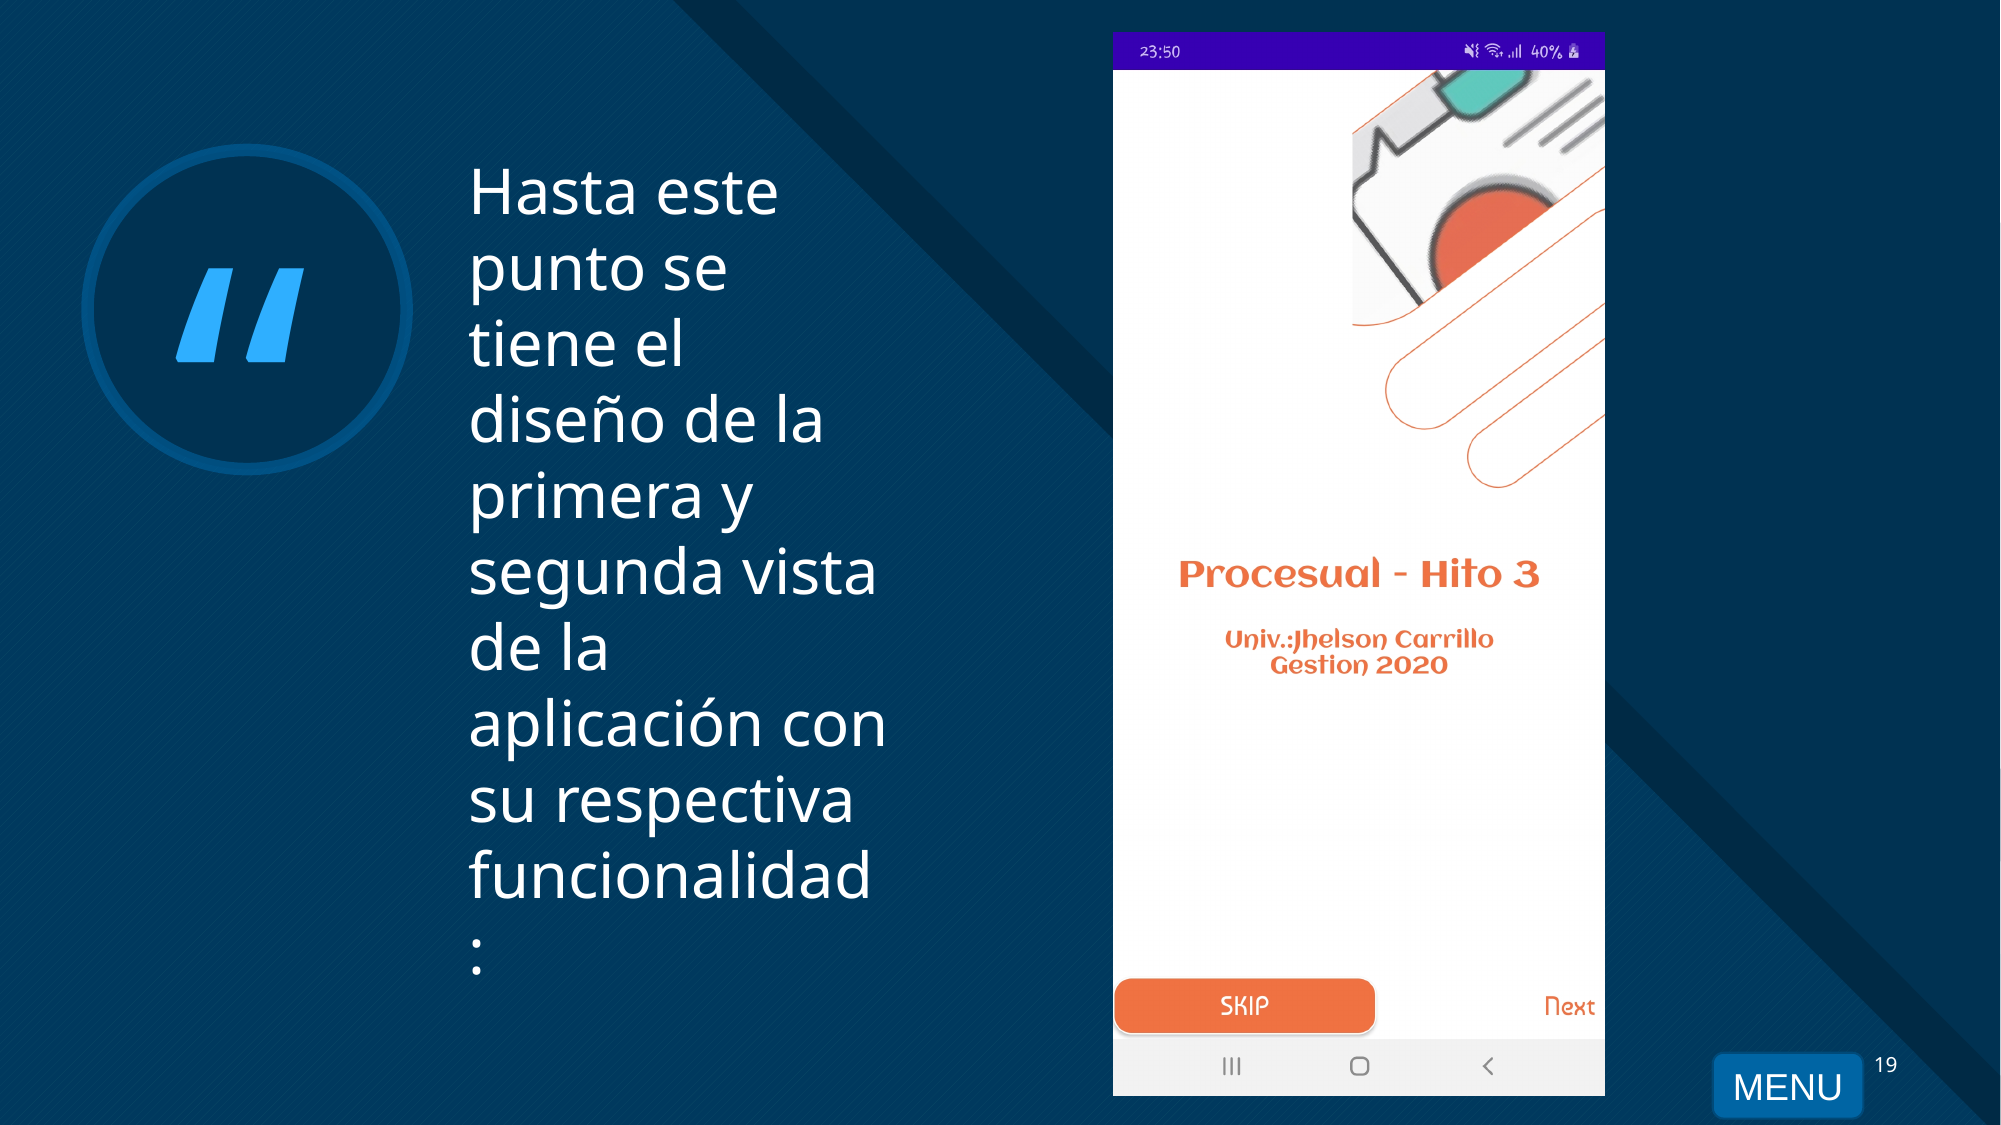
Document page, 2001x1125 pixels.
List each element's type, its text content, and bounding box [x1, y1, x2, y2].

text_box MENU [1711, 1051, 1865, 1120]
slide_number 19 [1845, 1035, 1913, 1096]
title Hasta este punto se tiene el diseño de la primera y segunda vista de la aplicación con su respectiva funcionalidad: [453, 143, 905, 1036]
picture [1113, 32, 1605, 1096]
